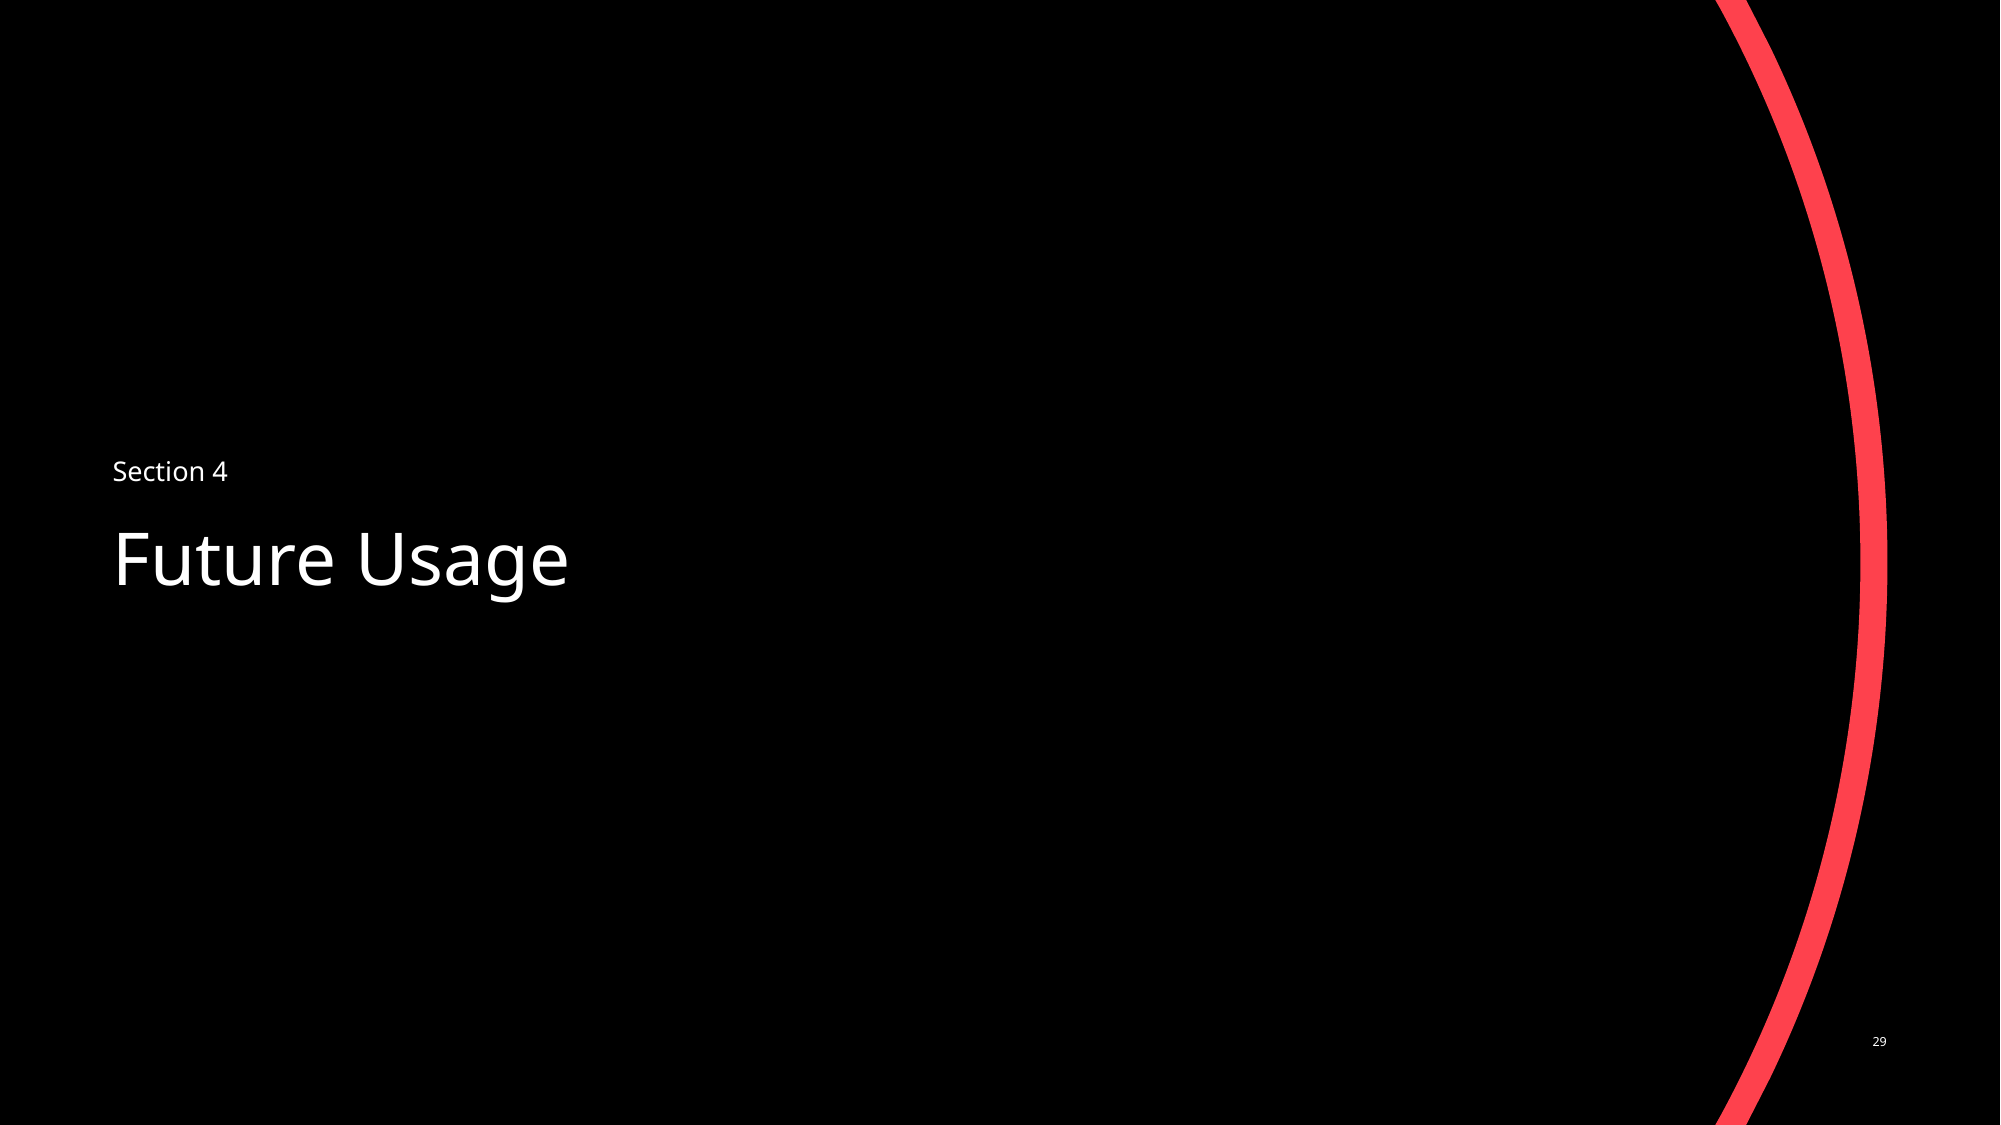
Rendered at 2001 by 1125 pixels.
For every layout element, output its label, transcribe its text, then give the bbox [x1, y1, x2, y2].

title Section 4 [112, 454, 1888, 488]
slide_number 29 [1841, 1035, 1887, 1051]
subtitle Future Usage [112, 504, 1888, 693]
